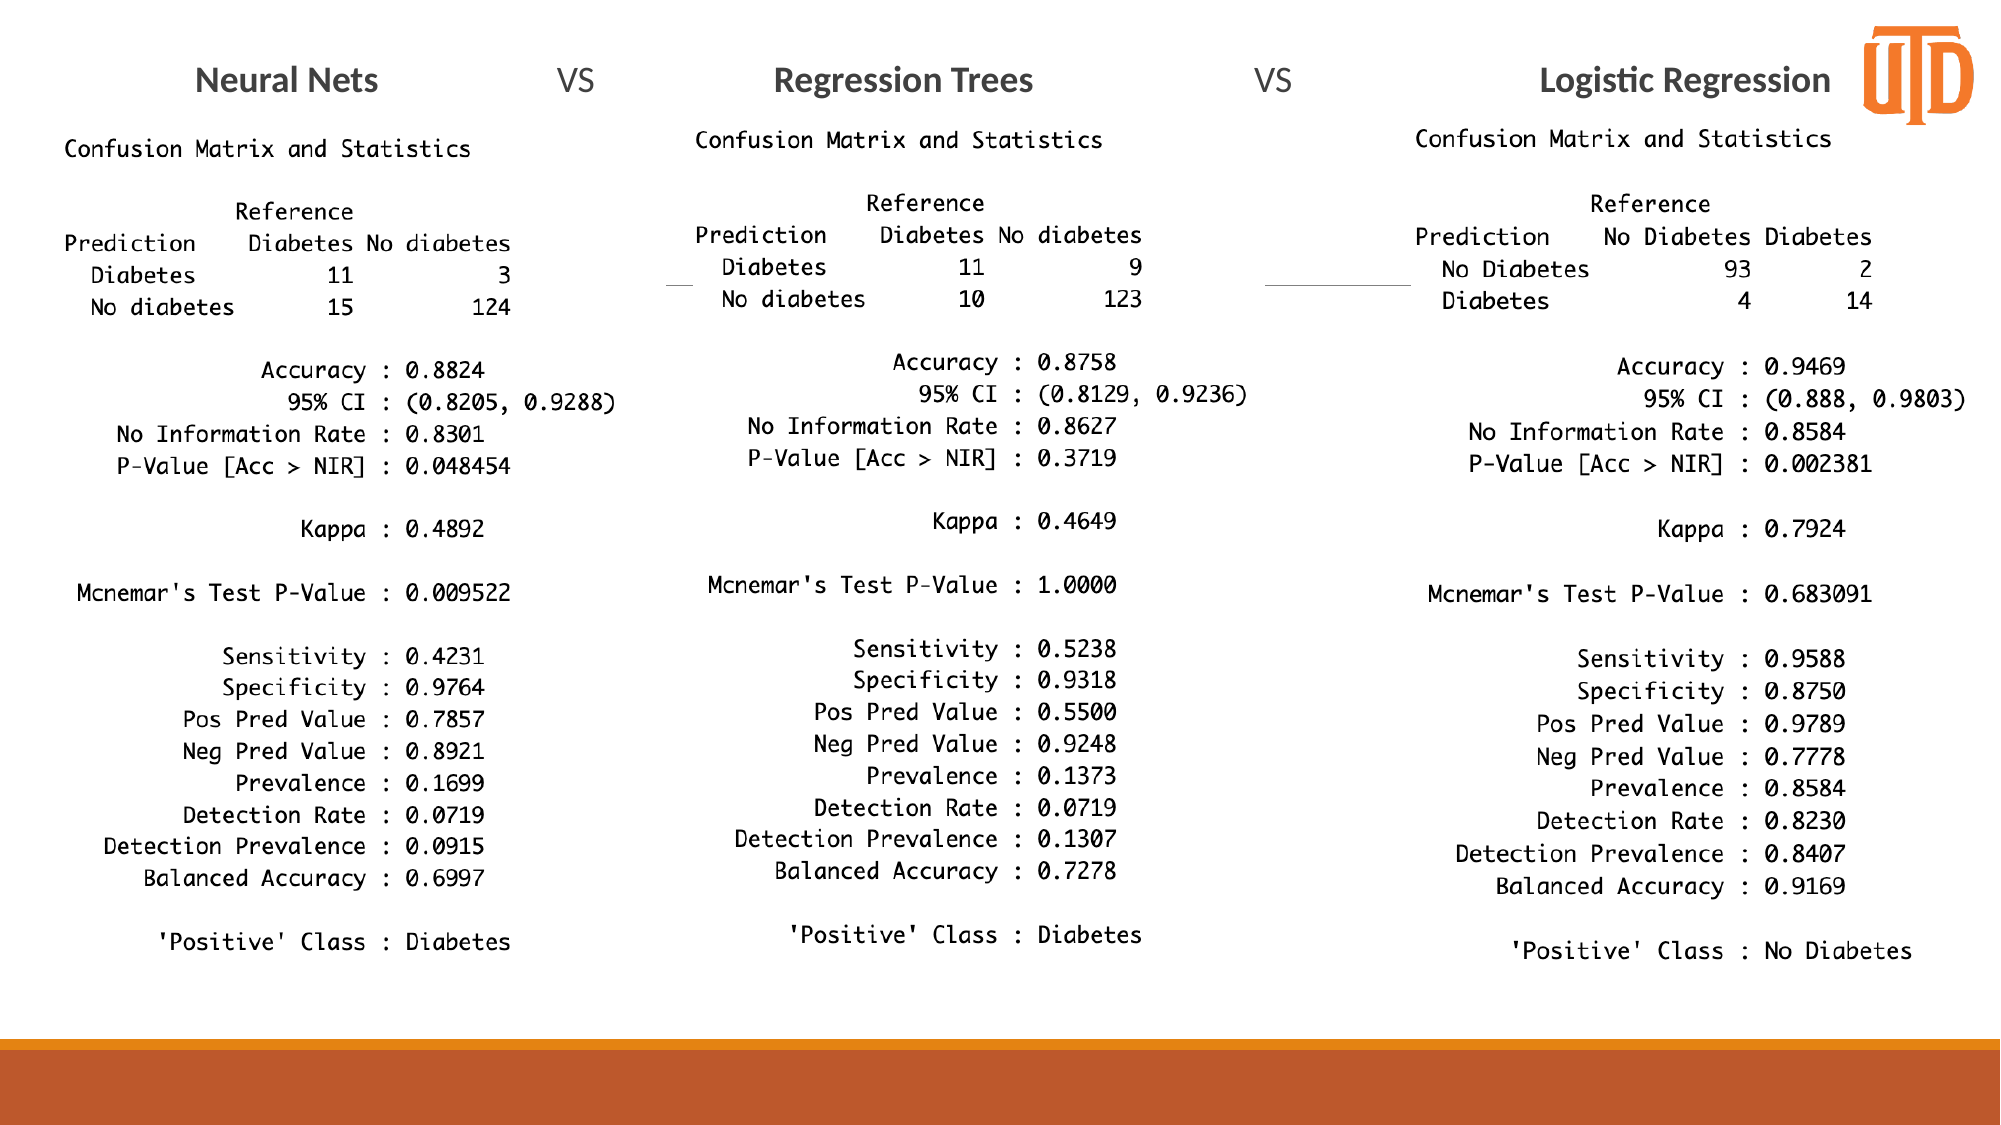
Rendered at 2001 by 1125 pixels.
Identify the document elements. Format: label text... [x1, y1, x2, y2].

picture [693, 122, 1266, 966]
picture [1410, 0, 2000, 977]
picture [61, 136, 666, 963]
list Neural Nets VS Regression Trees VS Logistic Regression [24, 12, 1975, 1013]
